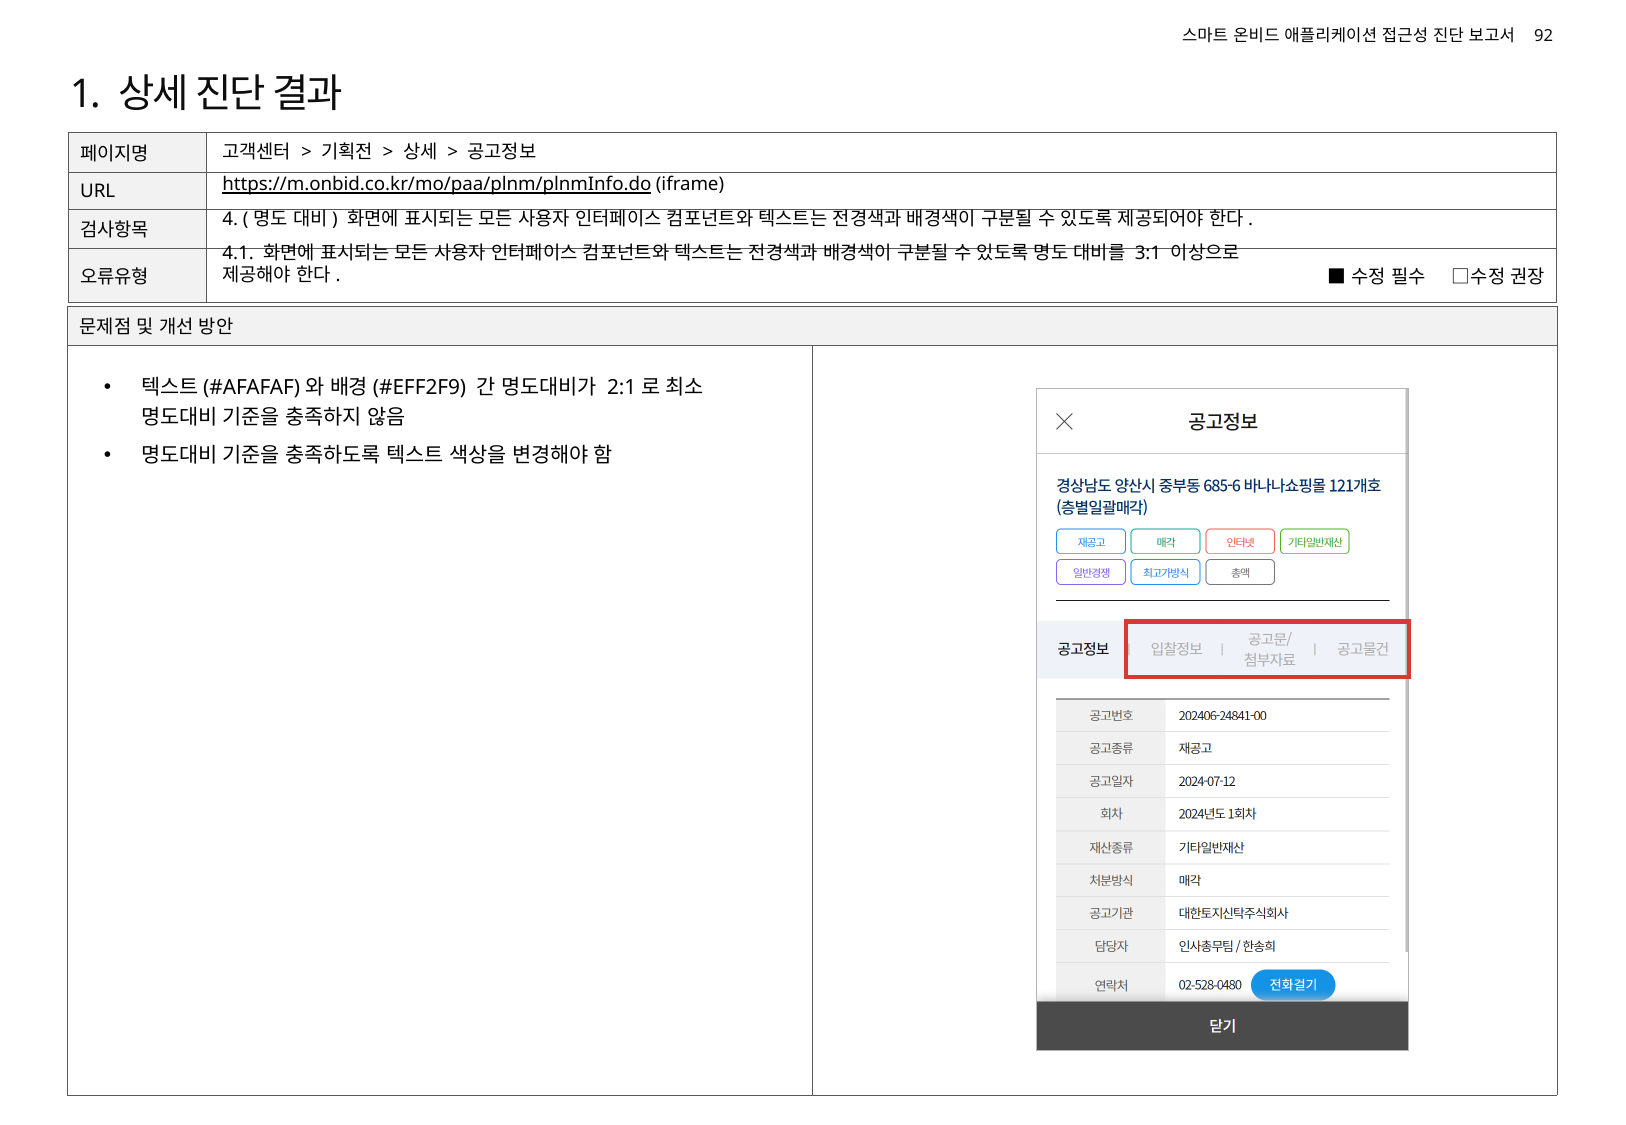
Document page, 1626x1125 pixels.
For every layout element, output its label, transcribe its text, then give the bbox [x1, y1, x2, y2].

list 4.1. 화면에 표시되는 모든 사용자 인터페이스 컴포넌트와 텍스트는 전경색과 배경색이 구분될 수 있도록 명도 대비를 3:1 이상으로 제공해야 한다. [207, 235, 1293, 291]
picture [1036, 388, 1409, 1051]
list 4. (명도 대비) 화면에 표시되는 모든 사용자 인터페이스 컴포넌트와 텍스트는 전경색과 배경색이 구분될 수 있도록 제공되어야 한다. [207, 201, 1557, 236]
list 텍스트(#AFAFAF)와 배경(#EFF2F9) 간 명도대비가 2:1로 최소 명도대비 기준을 충족하지 않음 명도대비 기준을 충족하도록 텍스트 색상을 변경해야 함 [103, 368, 778, 538]
list https://m.onbid.co.kr/mo/paa/plnm/plnmInfo.do (iframe) [207, 168, 1557, 201]
list 고객센터 > 기획전 > 상세 > 공고정보 [207, 133, 1557, 168]
title 1. 상세 진단 결과 [69, 72, 1126, 117]
